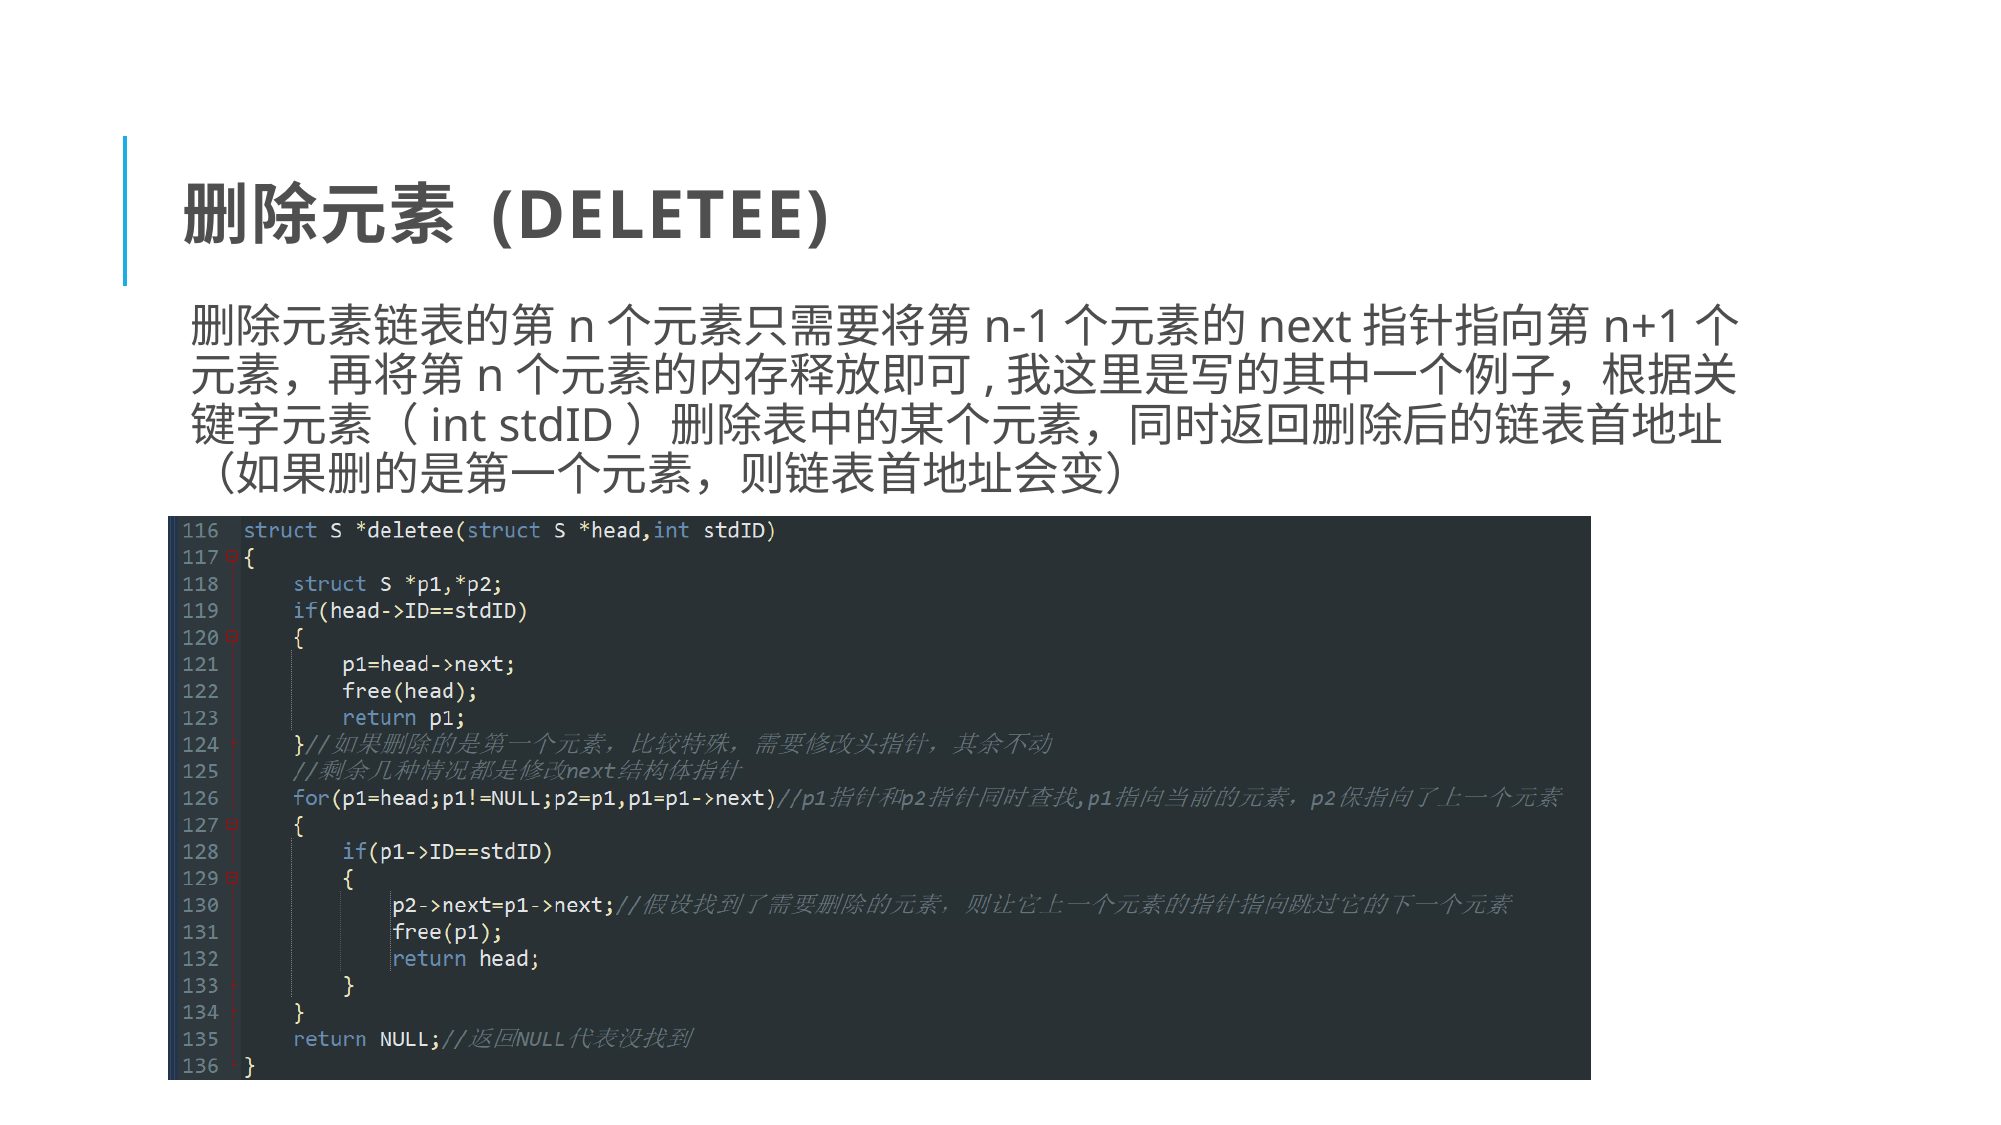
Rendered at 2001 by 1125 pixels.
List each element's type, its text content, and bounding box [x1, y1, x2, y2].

picture [167, 515, 1592, 1081]
list 删除元素链表的第n个元素只需要将第n-1个元素的next指针指向第n+1个元素，再将第n个元素的内存释放即可,我这里是写的其中一个例子，根据关键字元素（int stdID）删除表中的某个元素，同时返回删除后的链表首地址（如果删的是第一个元素，则链表首地址会变） [168, 295, 1763, 956]
title 删除元素 (deleteE) [168, 96, 1763, 295]
